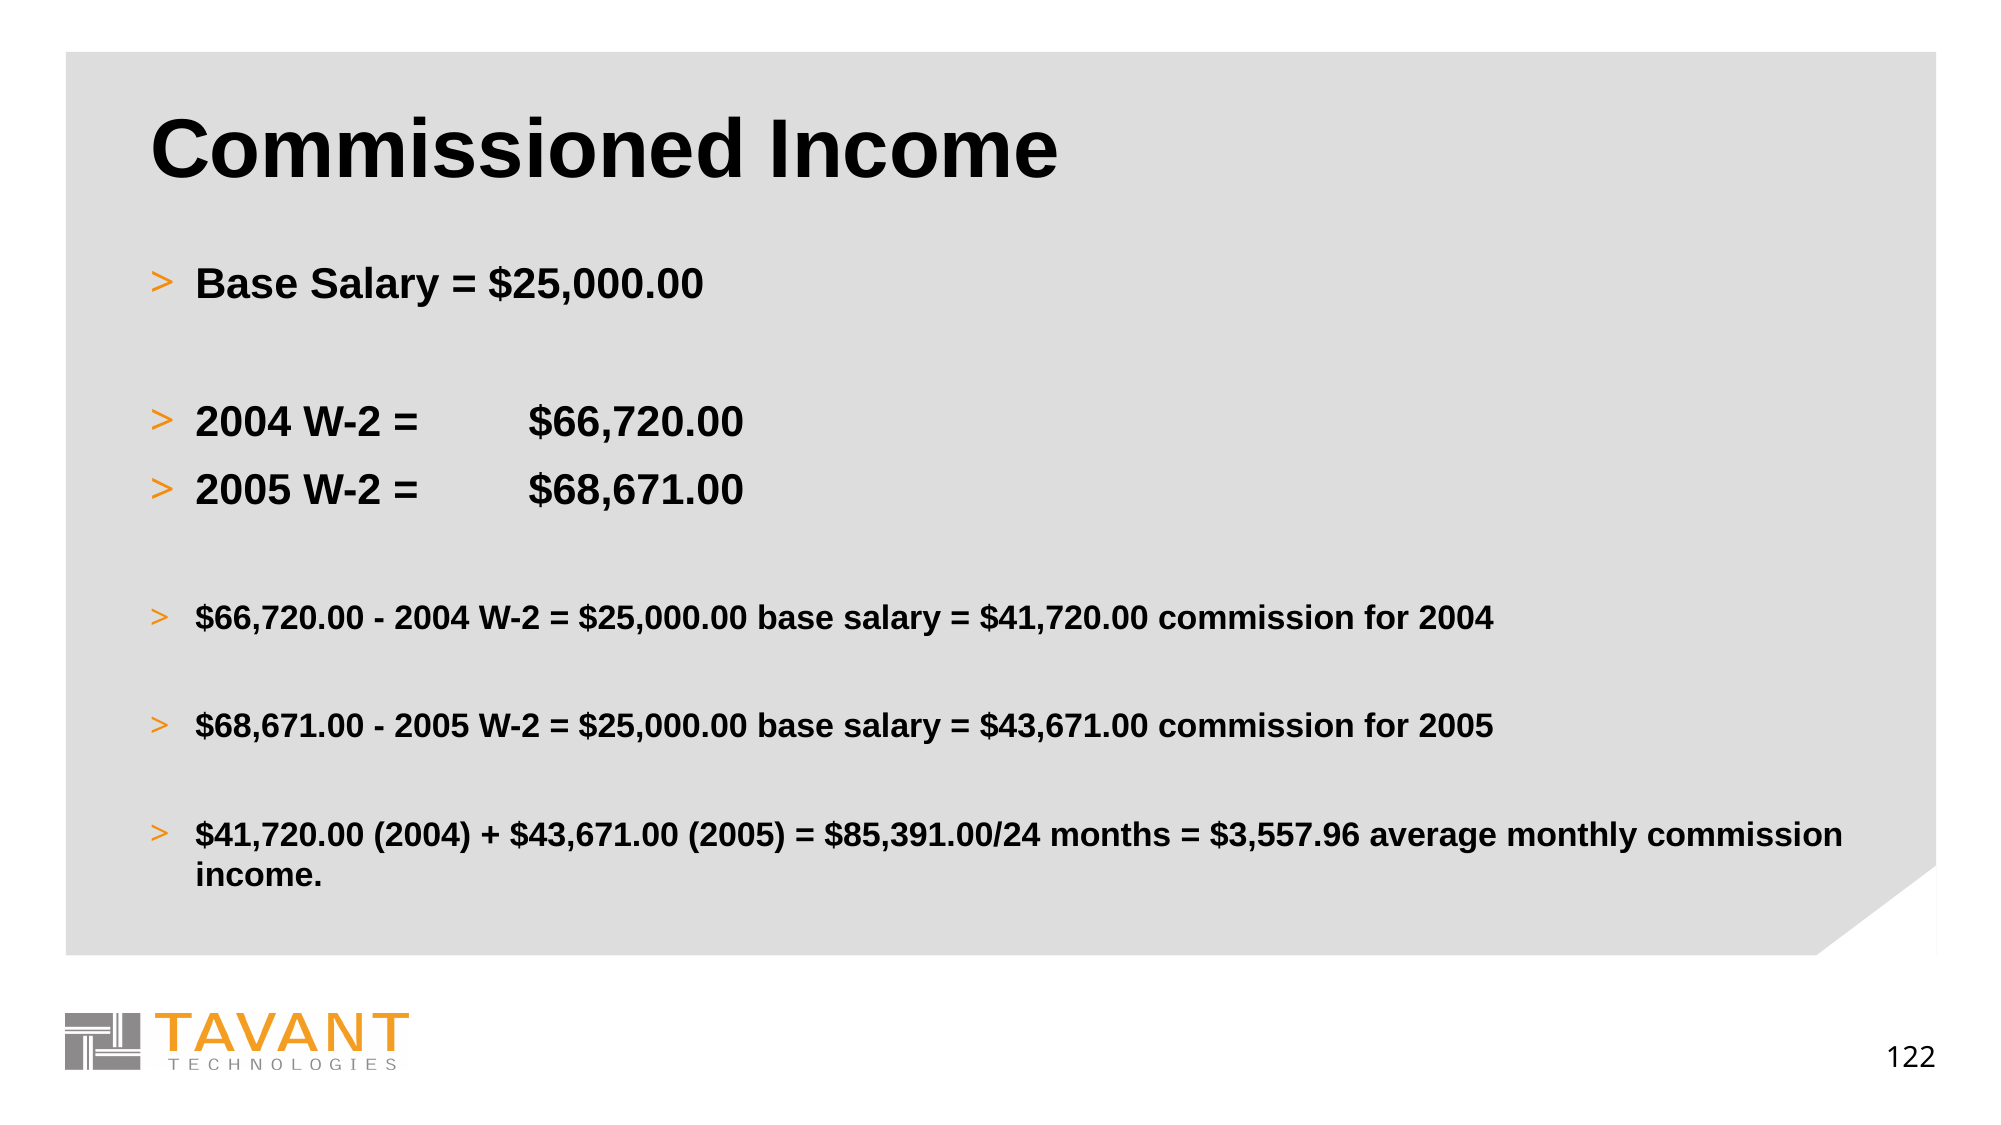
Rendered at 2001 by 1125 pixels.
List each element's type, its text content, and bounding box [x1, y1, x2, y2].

slide_number 122 [1519, 1028, 1937, 1090]
title Commissioned Income [150, 50, 1850, 239]
list Base Salary = $25,000.00 2004 W-2 = $66,720.00 2005 W-2 = $68,671.00 $66,720.00 - 2004 W-2 = $25,000.00 base salary = $41,720.00 commission for 2004 $68,671.00 - 2005 W-2 = $25,000.00 base salary = $43,671.00 commission for 2005 $41,720.00 (2004) + $43,671.00 (2005) = $85,391.00/24 months = $3,557.96 average monthly commission income. [150, 247, 1887, 908]
picture [65, 1013, 409, 1070]
